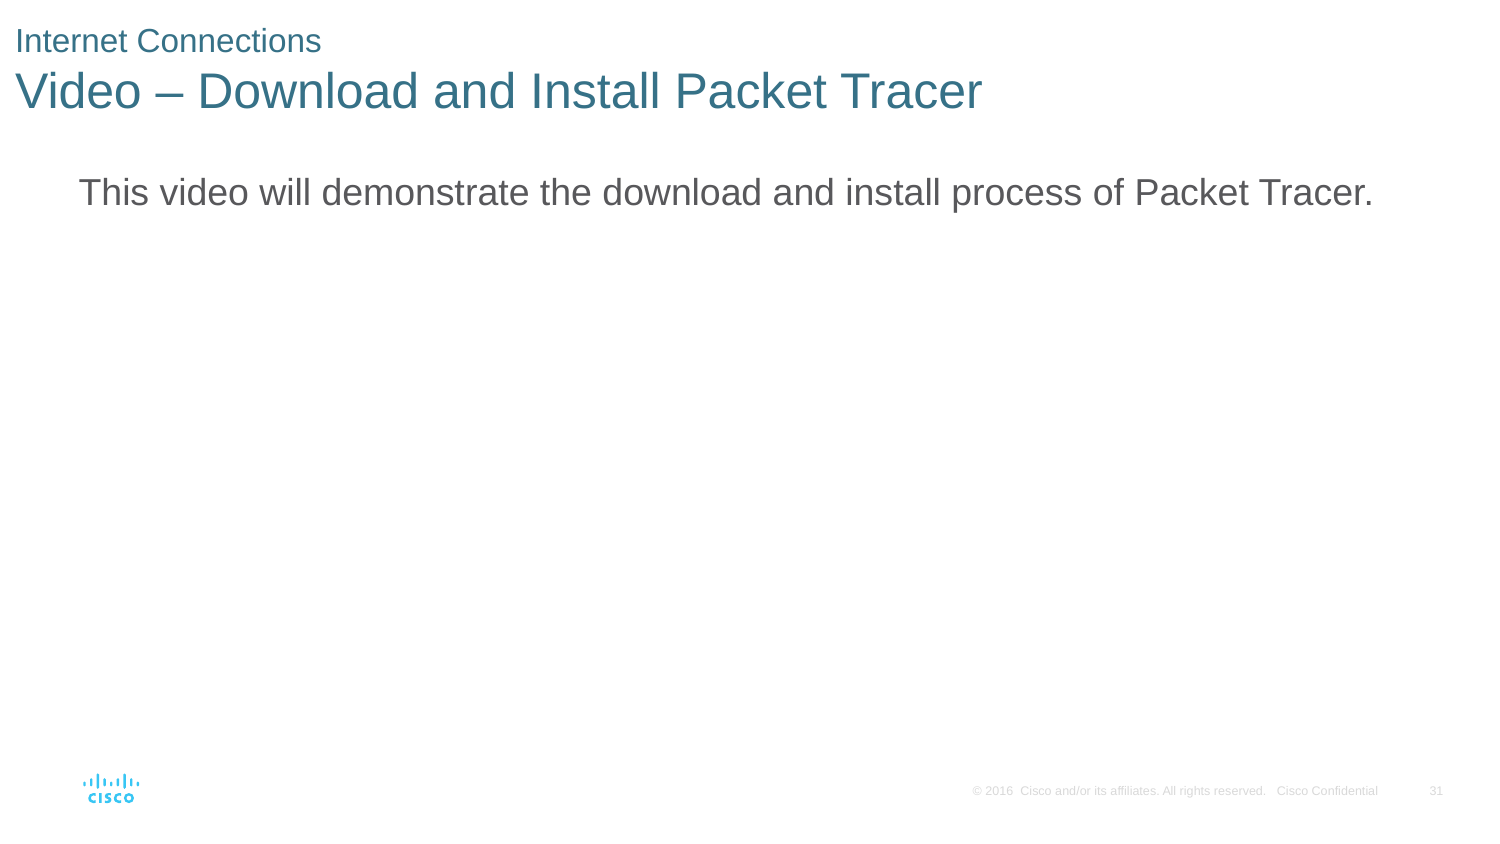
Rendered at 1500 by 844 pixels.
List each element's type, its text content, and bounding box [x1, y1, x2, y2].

text_box This video will demonstrate the download and install process of Packet Tracer. [63, 161, 1436, 221]
title Internet Connections Video – Download and Install Packet Tracer [0, 6, 1500, 131]
